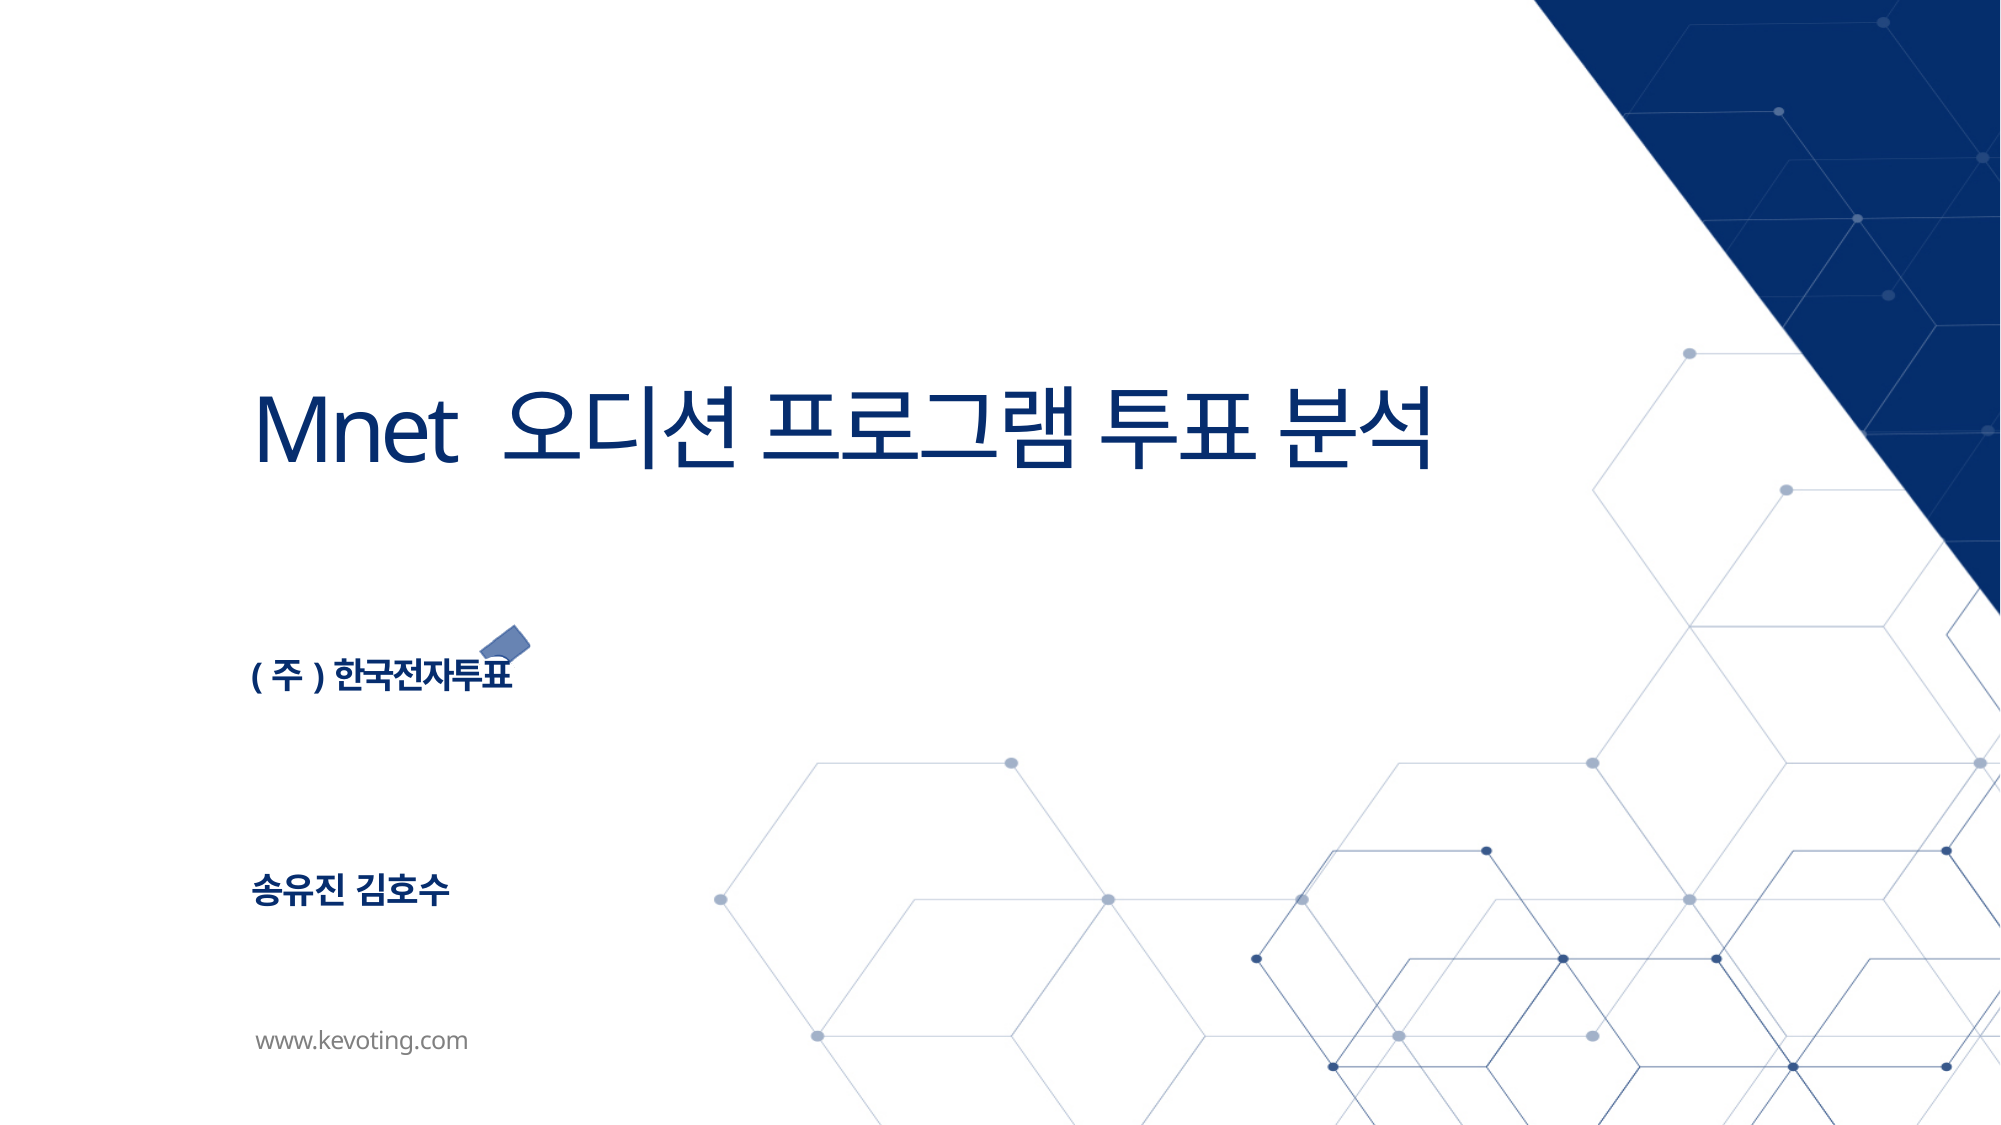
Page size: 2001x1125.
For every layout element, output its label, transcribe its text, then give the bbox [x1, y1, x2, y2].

text_box 송유진 김호수 [236, 860, 634, 918]
text_box Mnet 오디션 프로그램 투표 분석 [236, 363, 1557, 488]
text_box www.kevoting.com [240, 1017, 511, 1062]
text_box (주)한국전자투표 [236, 646, 634, 704]
picture [0, 0, 2001, 1125]
